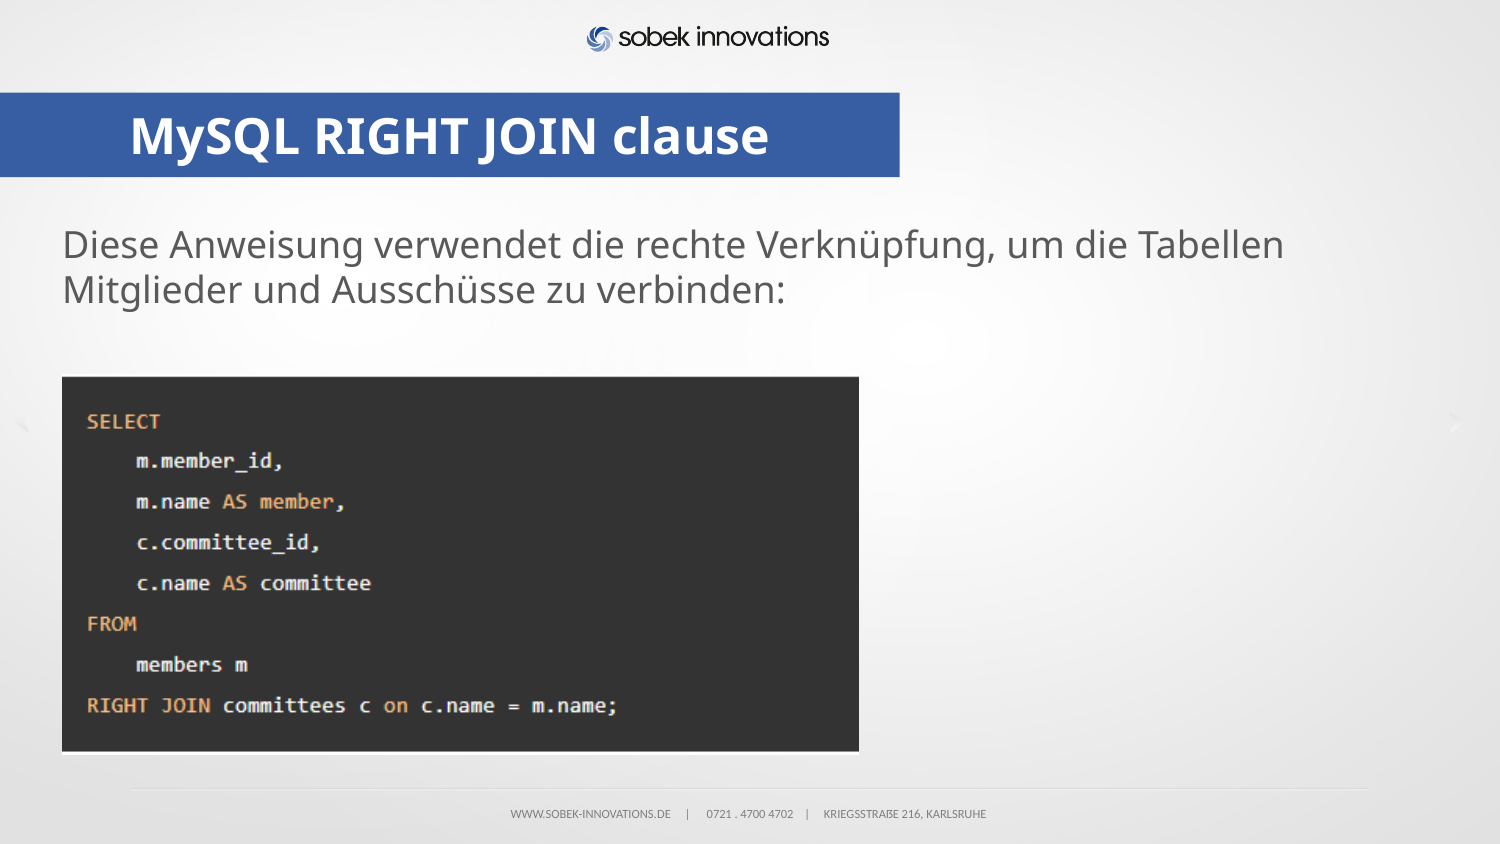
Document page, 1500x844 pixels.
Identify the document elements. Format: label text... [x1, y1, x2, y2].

picture [0, 0, 1500, 844]
title MySQL RIGHT JOIN clause [0, 92, 900, 178]
list Diese Anweisung verwendet die rechte Verknüpfung, um die Tabellen Mitglieder und Ausschüsse zu verbinden: [62, 221, 1449, 783]
